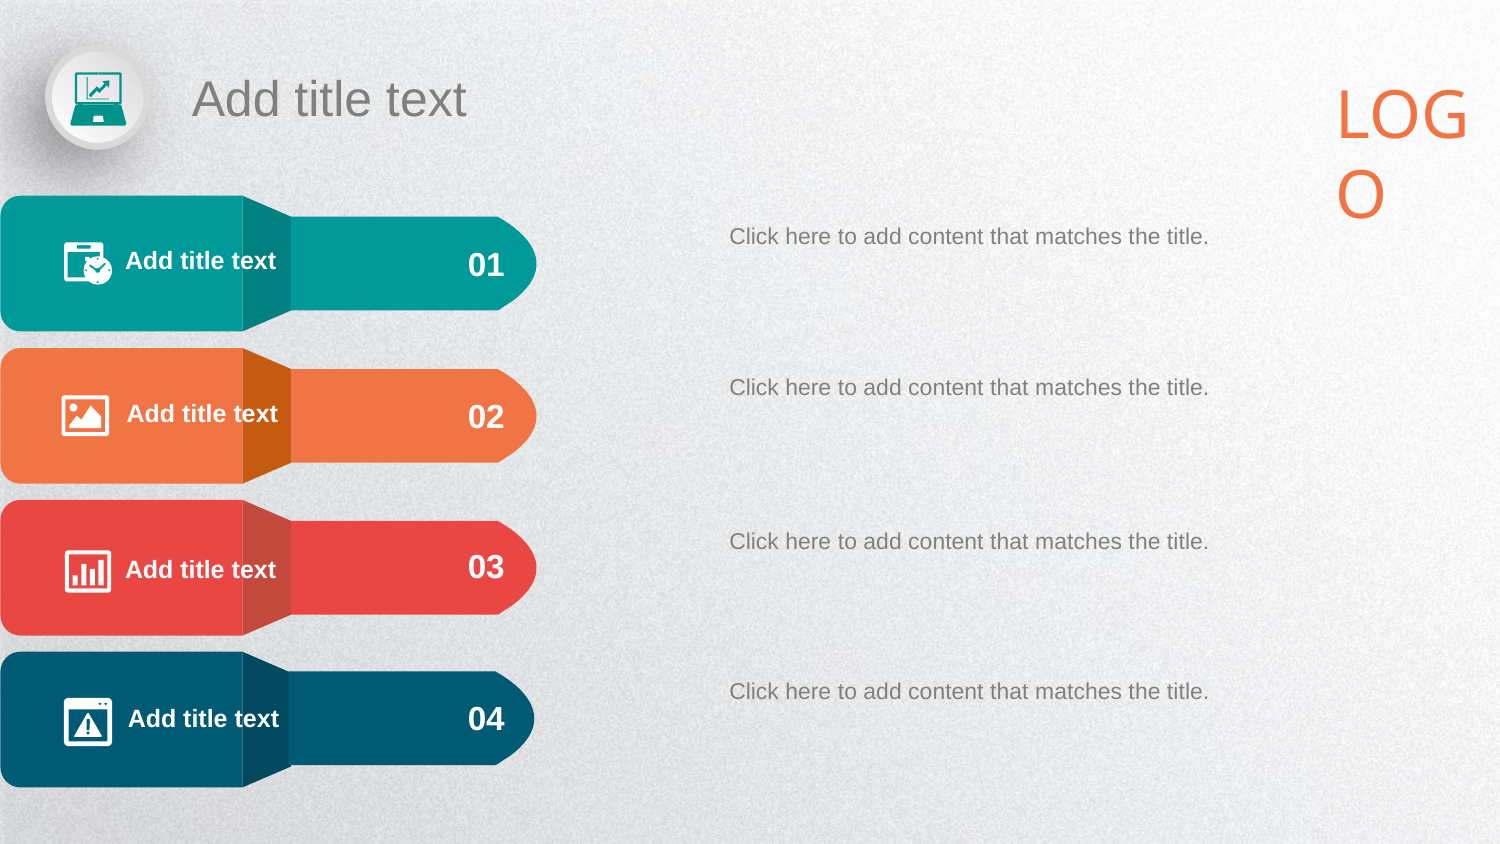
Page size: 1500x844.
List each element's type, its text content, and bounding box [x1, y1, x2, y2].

text_box LOGO [1321, 64, 1500, 240]
text_box Click here to add content that matches the title. [554, 520, 1378, 560]
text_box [0, 651, 535, 788]
text_box Click here to add content that matches the title. [554, 671, 1378, 710]
text_box Click here to add content that matches the title. [554, 366, 1378, 406]
text_box Click here to add content that matches the title. [554, 216, 1378, 255]
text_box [48, 47, 147, 147]
picture [0, 0, 1500, 844]
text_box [0, 499, 537, 636]
text_box Add title text [177, 59, 870, 134]
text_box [0, 195, 537, 332]
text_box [0, 347, 537, 484]
